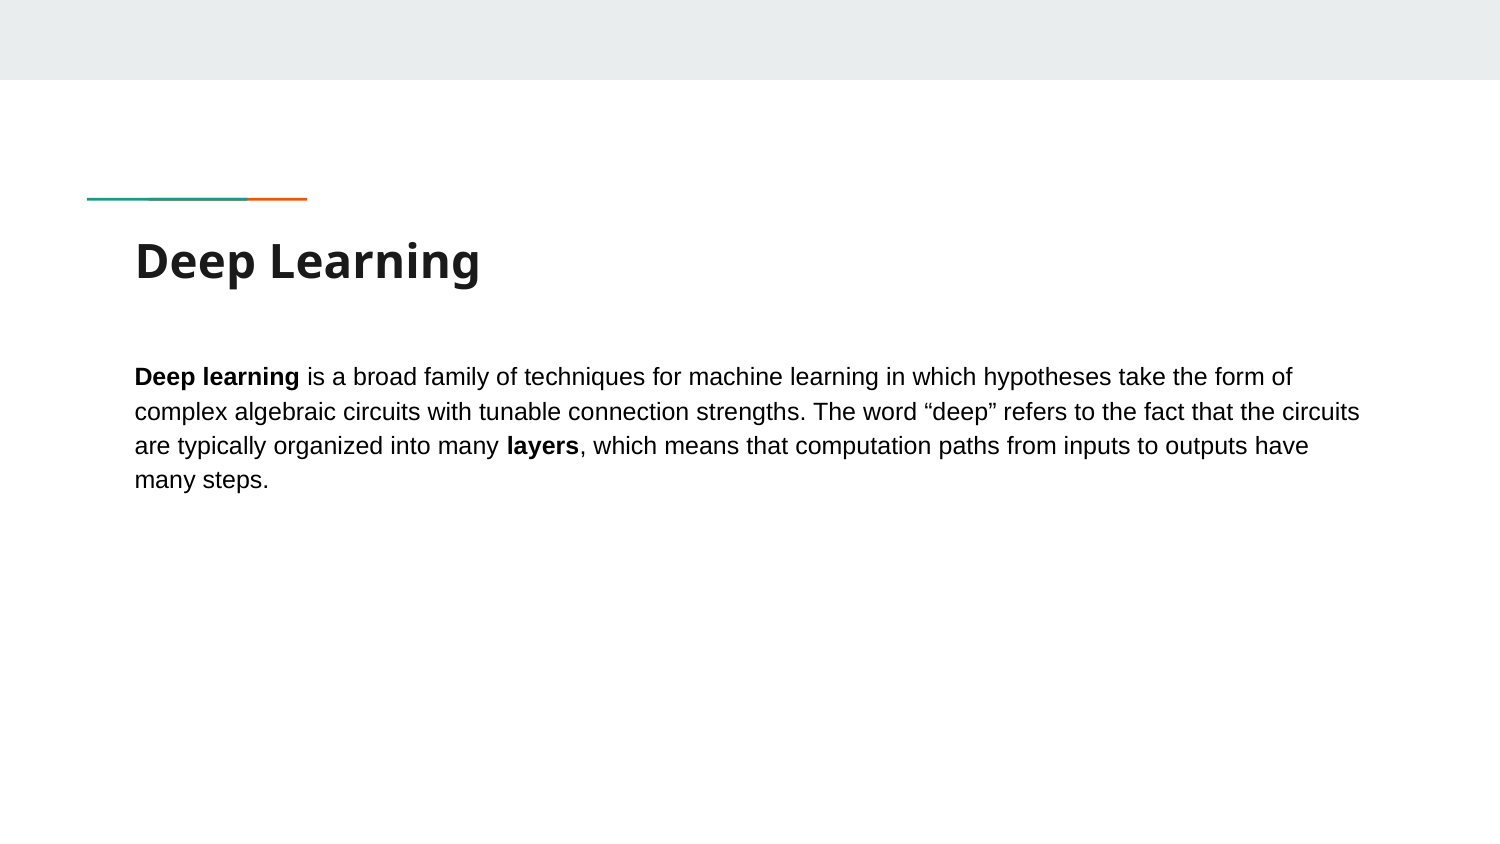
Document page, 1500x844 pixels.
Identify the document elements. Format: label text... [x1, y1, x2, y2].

title Deep Learning [119, 216, 1381, 305]
list Deep learning is a broad family of techniques for machine learning in which hypotheses take the form of complex algebraic circuits with tunable connection strengths. The word “deep” refers to the fact that the circuits are typically organized into many layers, which means that computation paths from inputs to outputs have many steps. [119, 341, 1381, 712]
